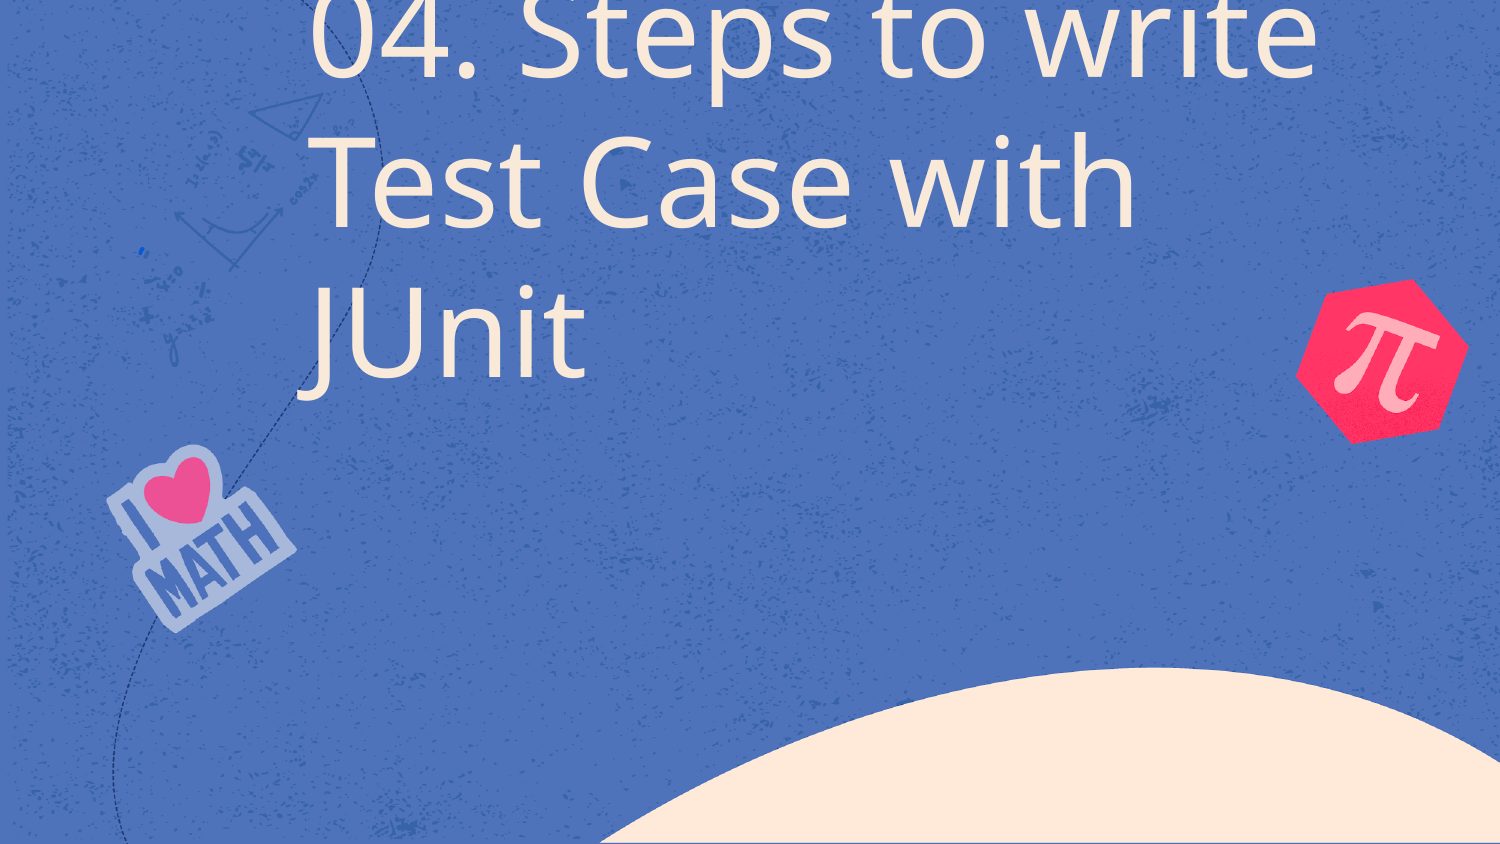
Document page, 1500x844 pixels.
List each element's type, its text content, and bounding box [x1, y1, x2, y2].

title 04. Steps to write Test Case with JUnit [292, 156, 1384, 418]
picture [0, 0, 1500, 844]
